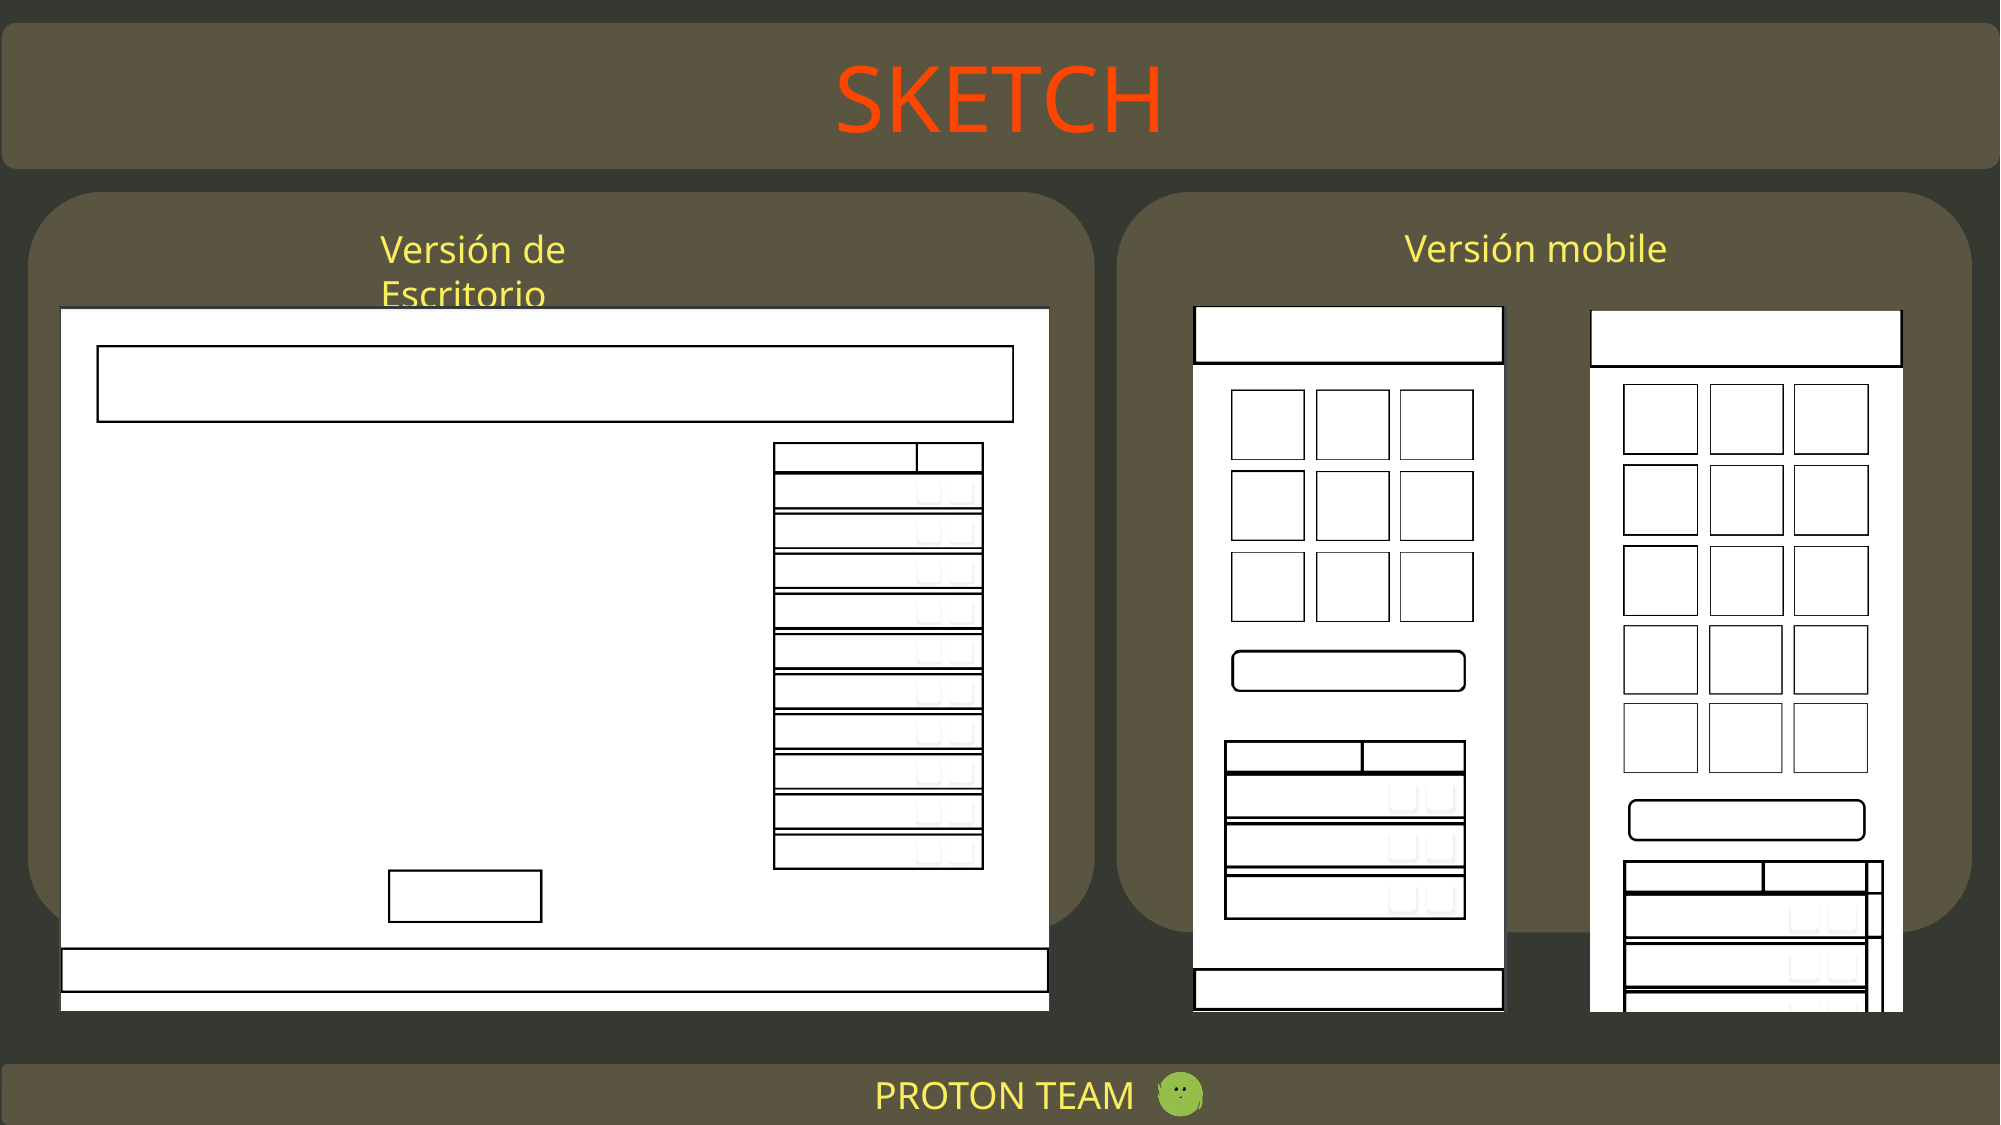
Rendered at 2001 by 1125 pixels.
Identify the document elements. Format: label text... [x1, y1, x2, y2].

text_box PROTON TEAM [0, 1062, 2000, 1125]
picture [59, 306, 1050, 1012]
picture [1154, 1071, 1207, 1118]
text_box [27, 191, 1095, 933]
picture [1193, 306, 1507, 1012]
text_box SKETCH [0, 21, 2000, 170]
picture [1590, 310, 1903, 1012]
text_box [1116, 191, 1972, 933]
